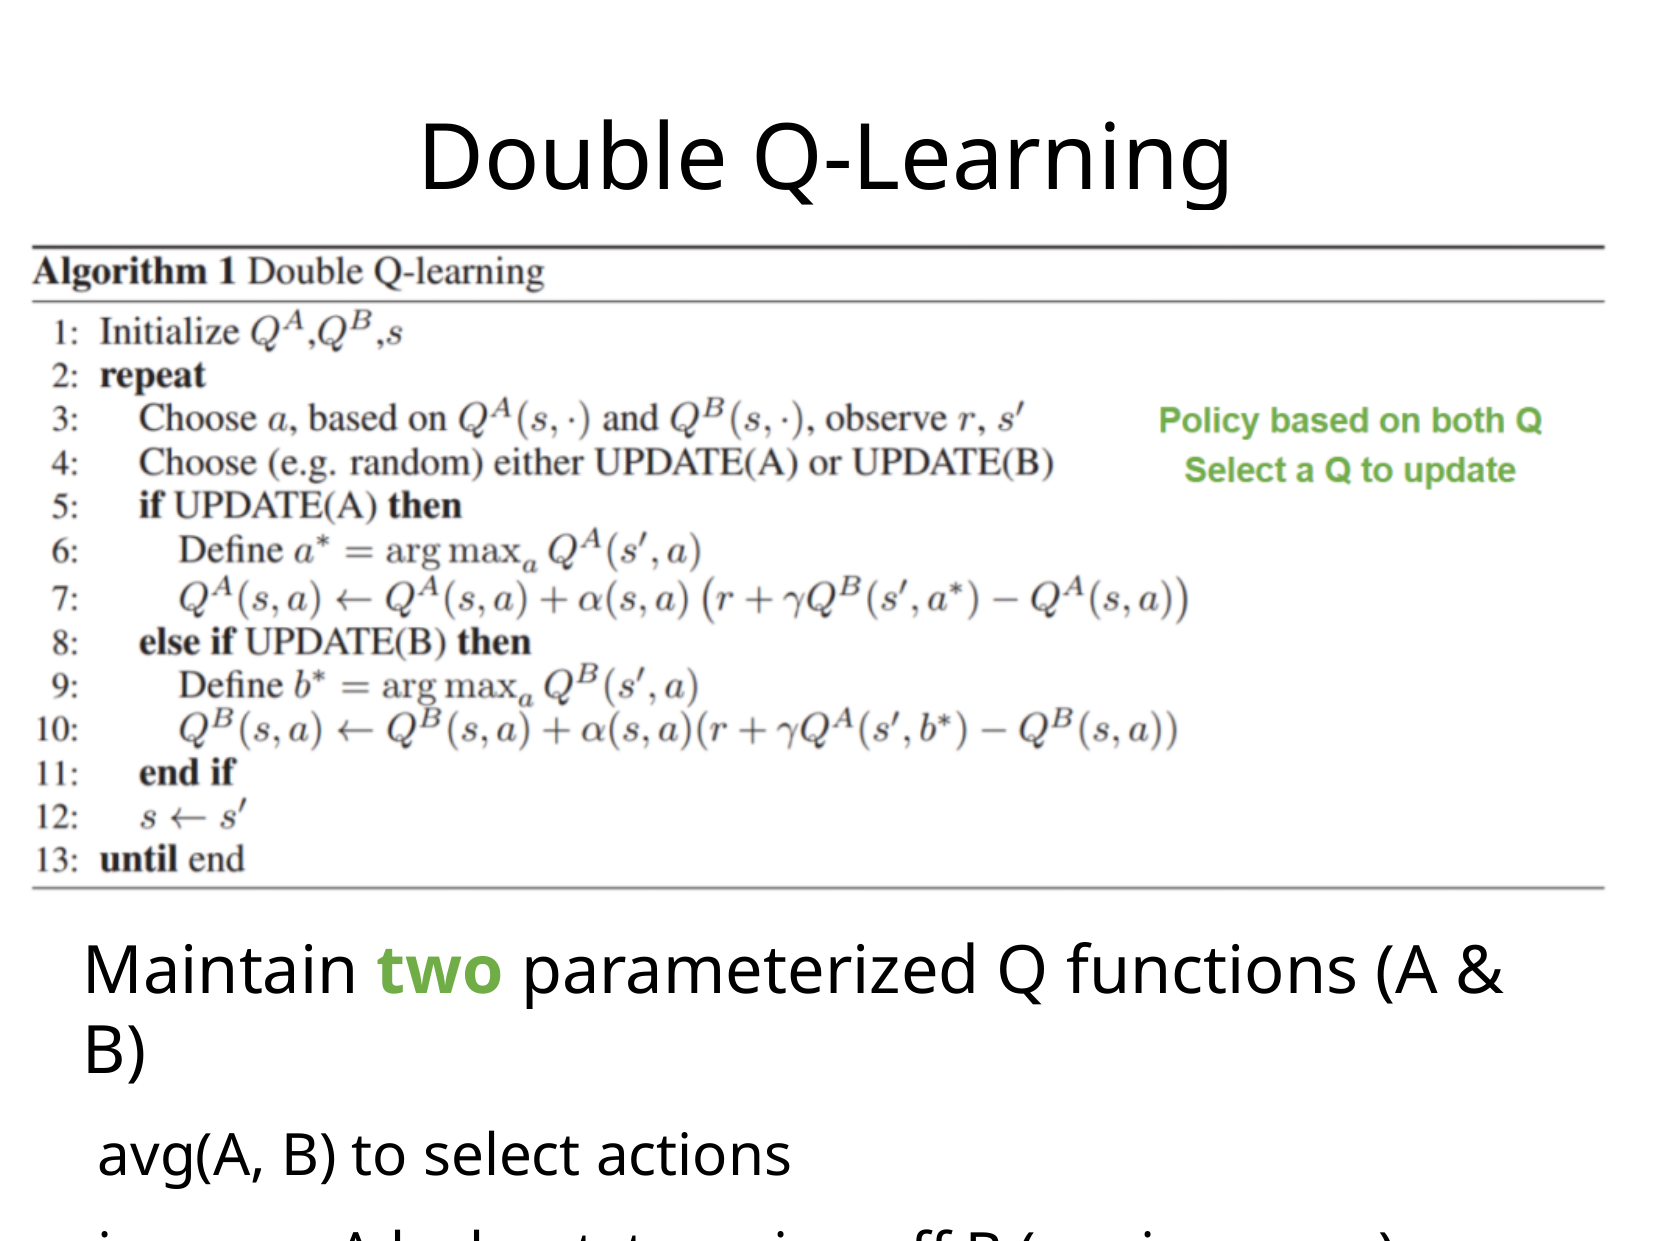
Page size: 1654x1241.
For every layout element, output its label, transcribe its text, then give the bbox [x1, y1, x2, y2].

title Double Q-Learning [82, 49, 1571, 210]
picture [0, 210, 1654, 928]
text_box Maintain two parameterized Q functions (A & B) avg(A, B) to select actions improve A by bootstrapping off B (or vice versa) [82, 928, 1571, 1217]
